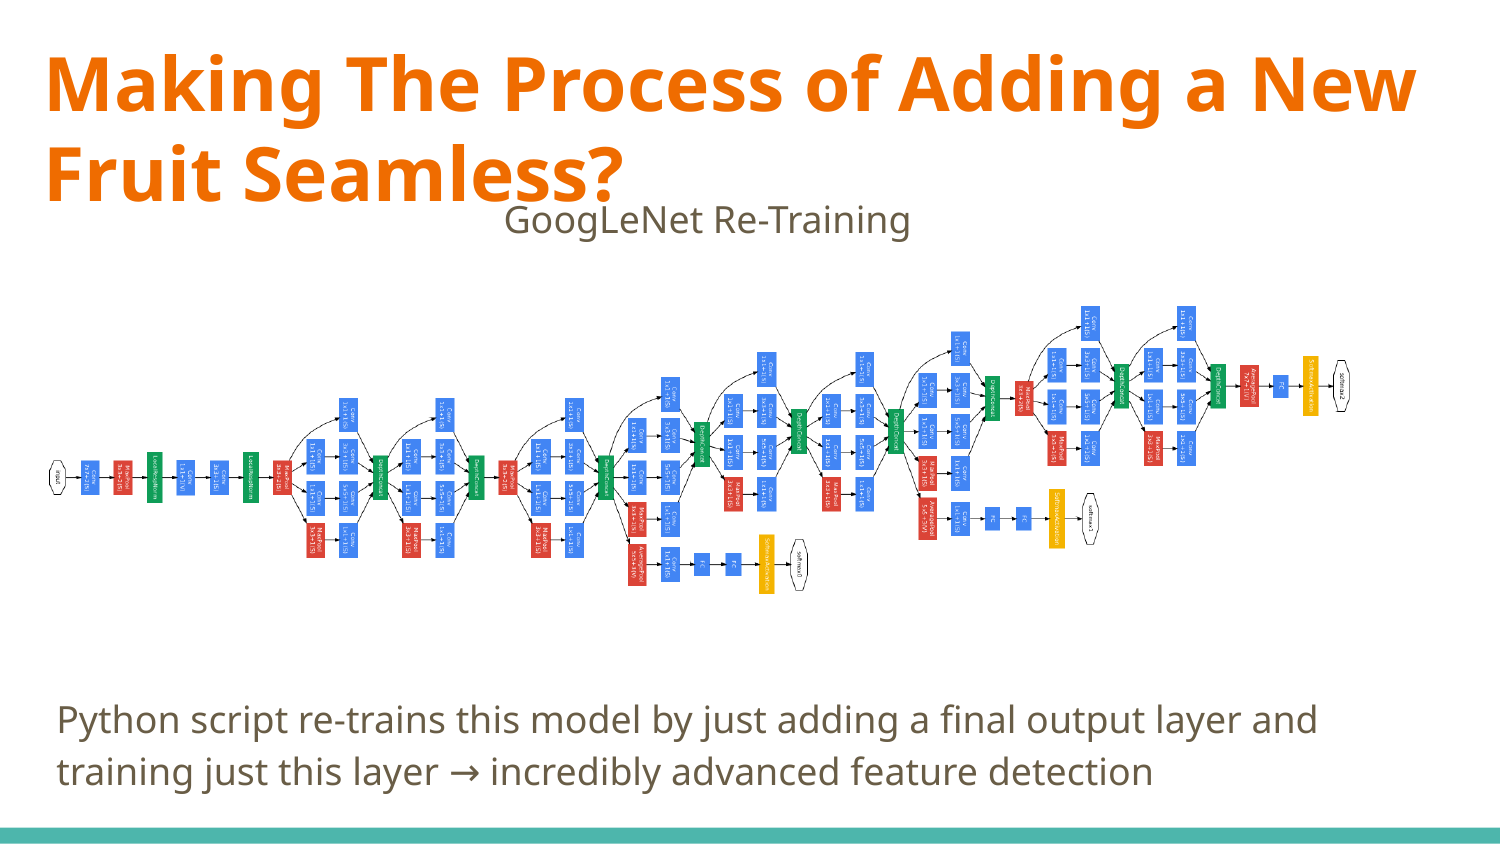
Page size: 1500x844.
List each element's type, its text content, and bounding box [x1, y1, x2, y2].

list Python script re-trains this model by just adding a final output layer and training just this layer → incredibly advanced feature detection [41, 674, 1459, 787]
list GoogLeNet Re-Training [383, 174, 1032, 250]
picture [28, 252, 1414, 661]
title Making The Process of Adding a New Fruit Seamless? [28, 21, 1472, 146]
